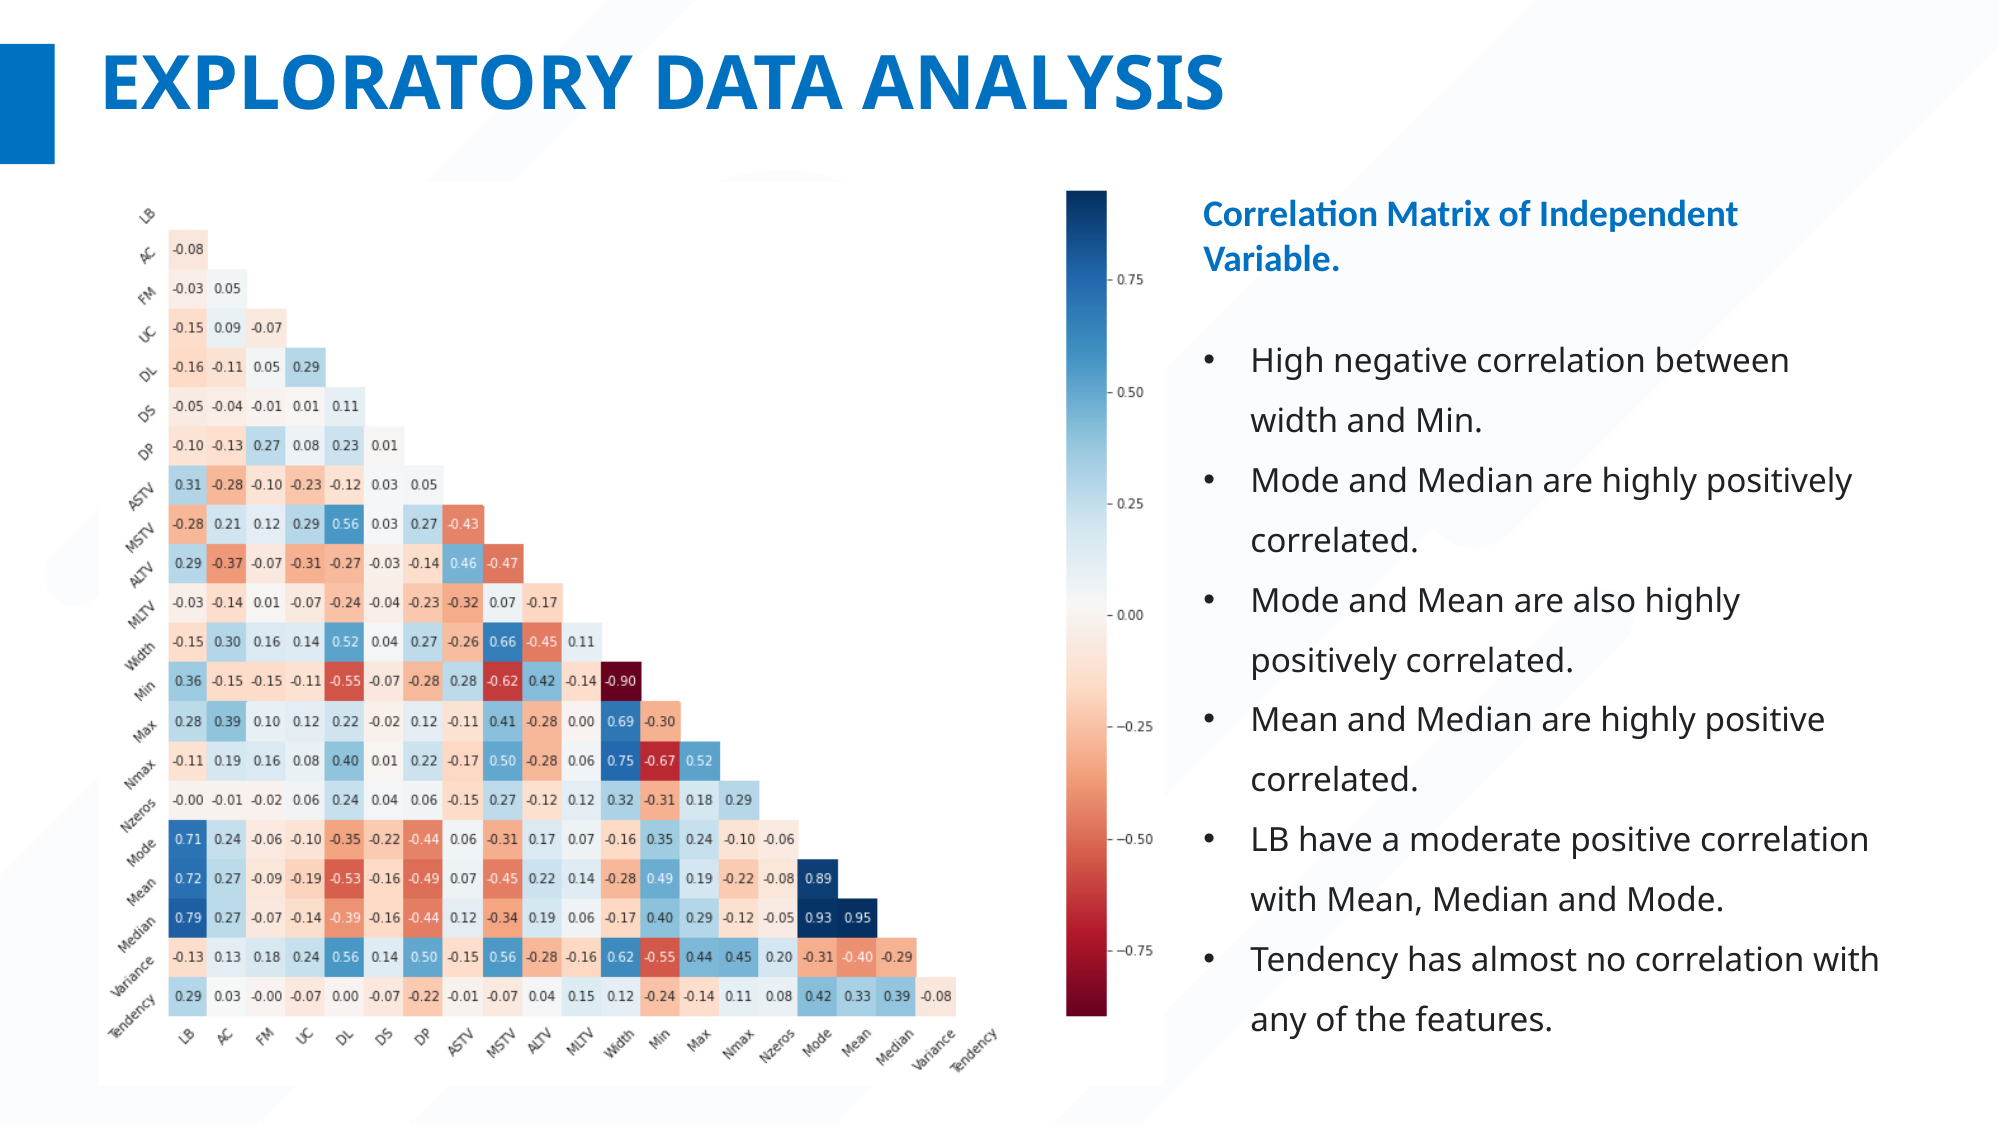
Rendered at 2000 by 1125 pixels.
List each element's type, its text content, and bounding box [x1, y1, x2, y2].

text_box Correlation Matrix of Independent Variable. High negative correlation between width and Min. Mode and Median are highly positively correlated. Mode and Mean are also highly positively correlated. Mean and Median are highly positive correlated. LB have a moderate positive correlation with Mean, Median and Mode. Tendency has almost no correlation with any of the features. [1188, 182, 1900, 1086]
picture [99, 181, 1164, 1086]
title EXPLORATORY DATA ANALYSIS [99, 20, 1900, 138]
